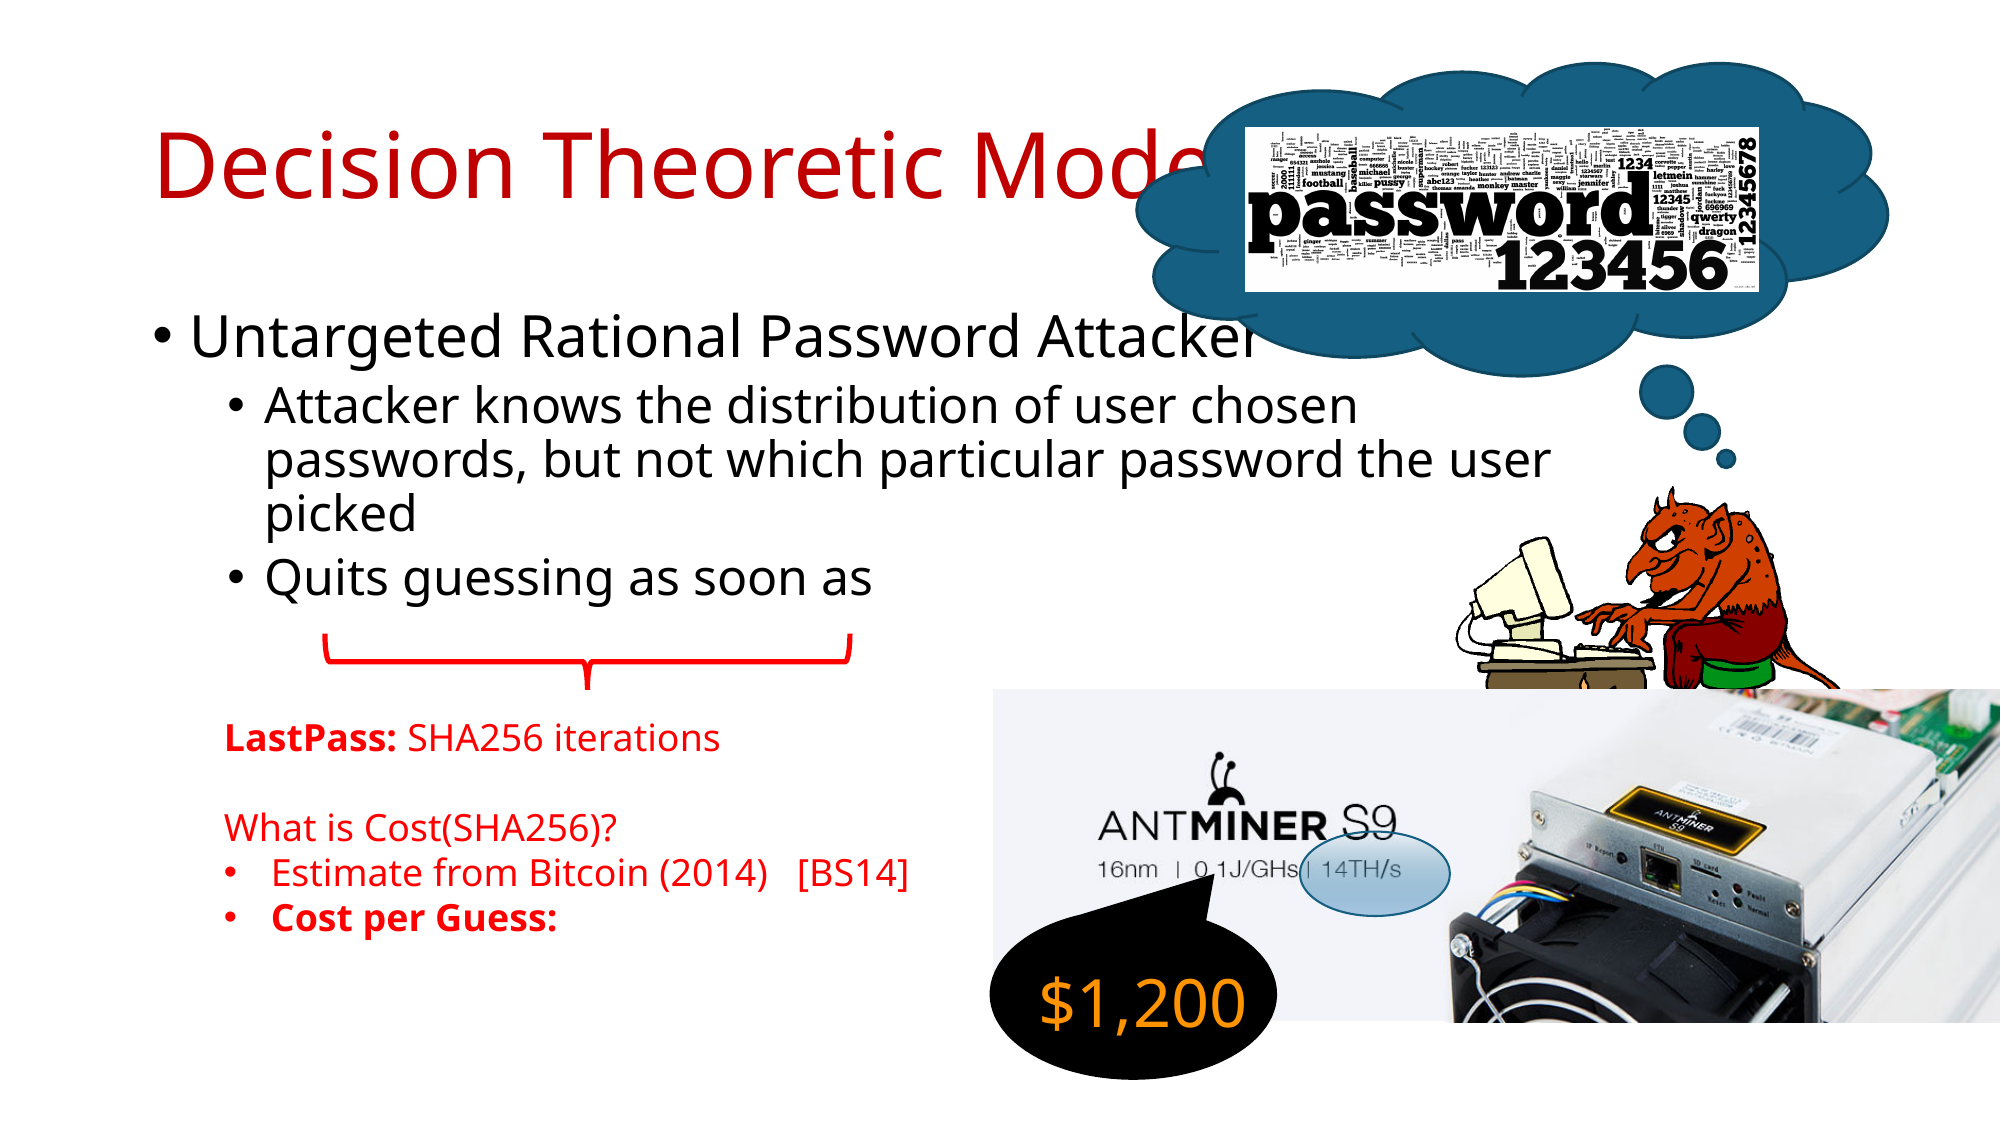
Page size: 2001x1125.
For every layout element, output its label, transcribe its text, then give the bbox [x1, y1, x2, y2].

text_box [1683, 413, 1722, 451]
text_box [1013, 1041, 1254, 1080]
text_box [1135, 61, 1890, 378]
picture [1244, 127, 1759, 293]
picture [992, 486, 2000, 1023]
title Decision Theoretic Model [137, 59, 1863, 278]
text_box [1639, 364, 1695, 420]
text_box [323, 633, 851, 690]
text_box $1,200 [737, 880, 1328, 1041]
text_box [1715, 448, 1737, 470]
